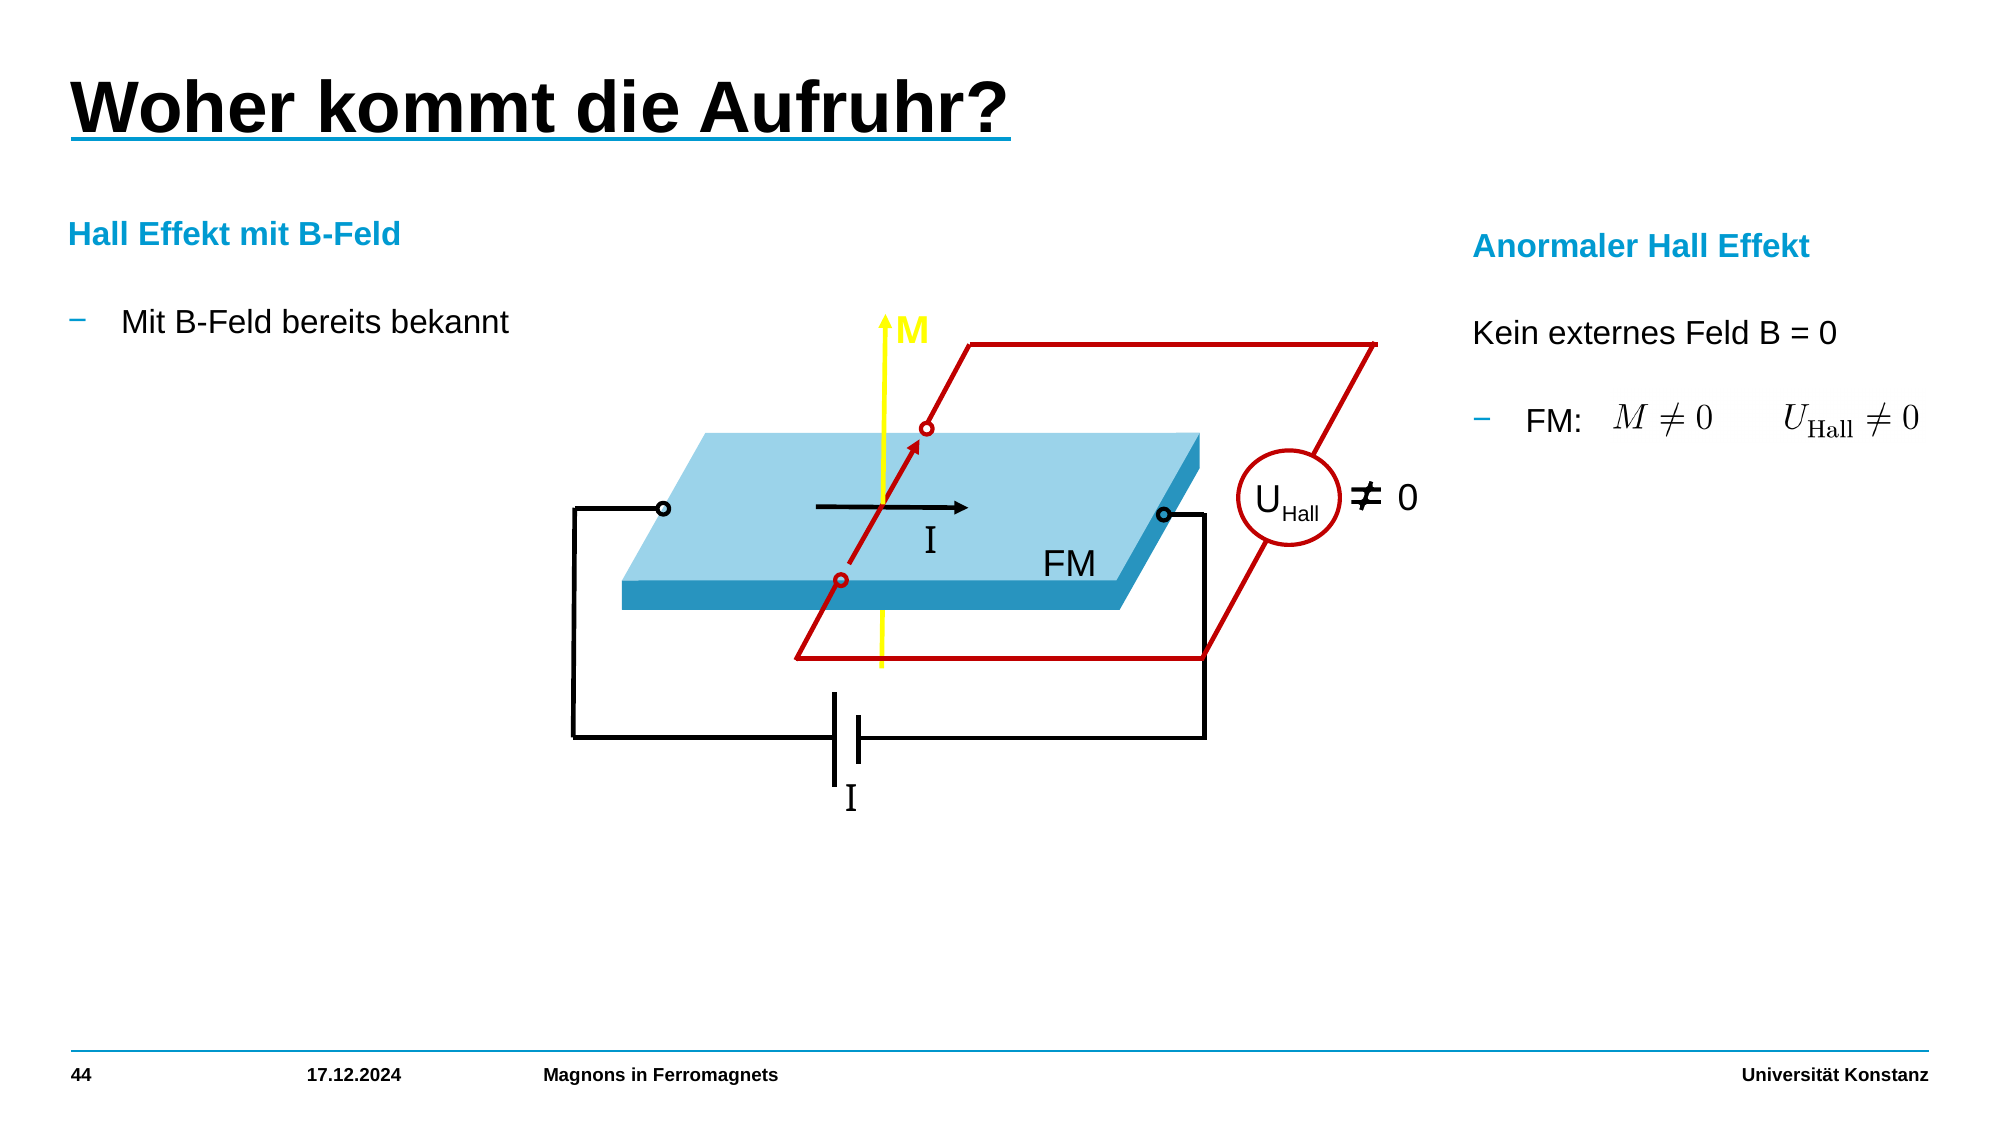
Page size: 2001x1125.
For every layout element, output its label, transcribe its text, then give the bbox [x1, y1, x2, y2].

slide_number 44 [70, 1058, 276, 1094]
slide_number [306, 1058, 512, 1094]
text_box 0 [1382, 465, 1434, 526]
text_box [572, 298, 1379, 827]
list Hall Effekt mit B-Feld Mit B-Feld bereits bekannt [67, 208, 681, 965]
footer Magnons in Ferromagnets [543, 1058, 1489, 1094]
title Woher kommt die Aufruhr? [70, 66, 1457, 173]
picture [1610, 388, 1927, 443]
text_box Anormaler Hall Effekt Kein externes Feld B = 0 FM: [1472, 219, 1945, 976]
